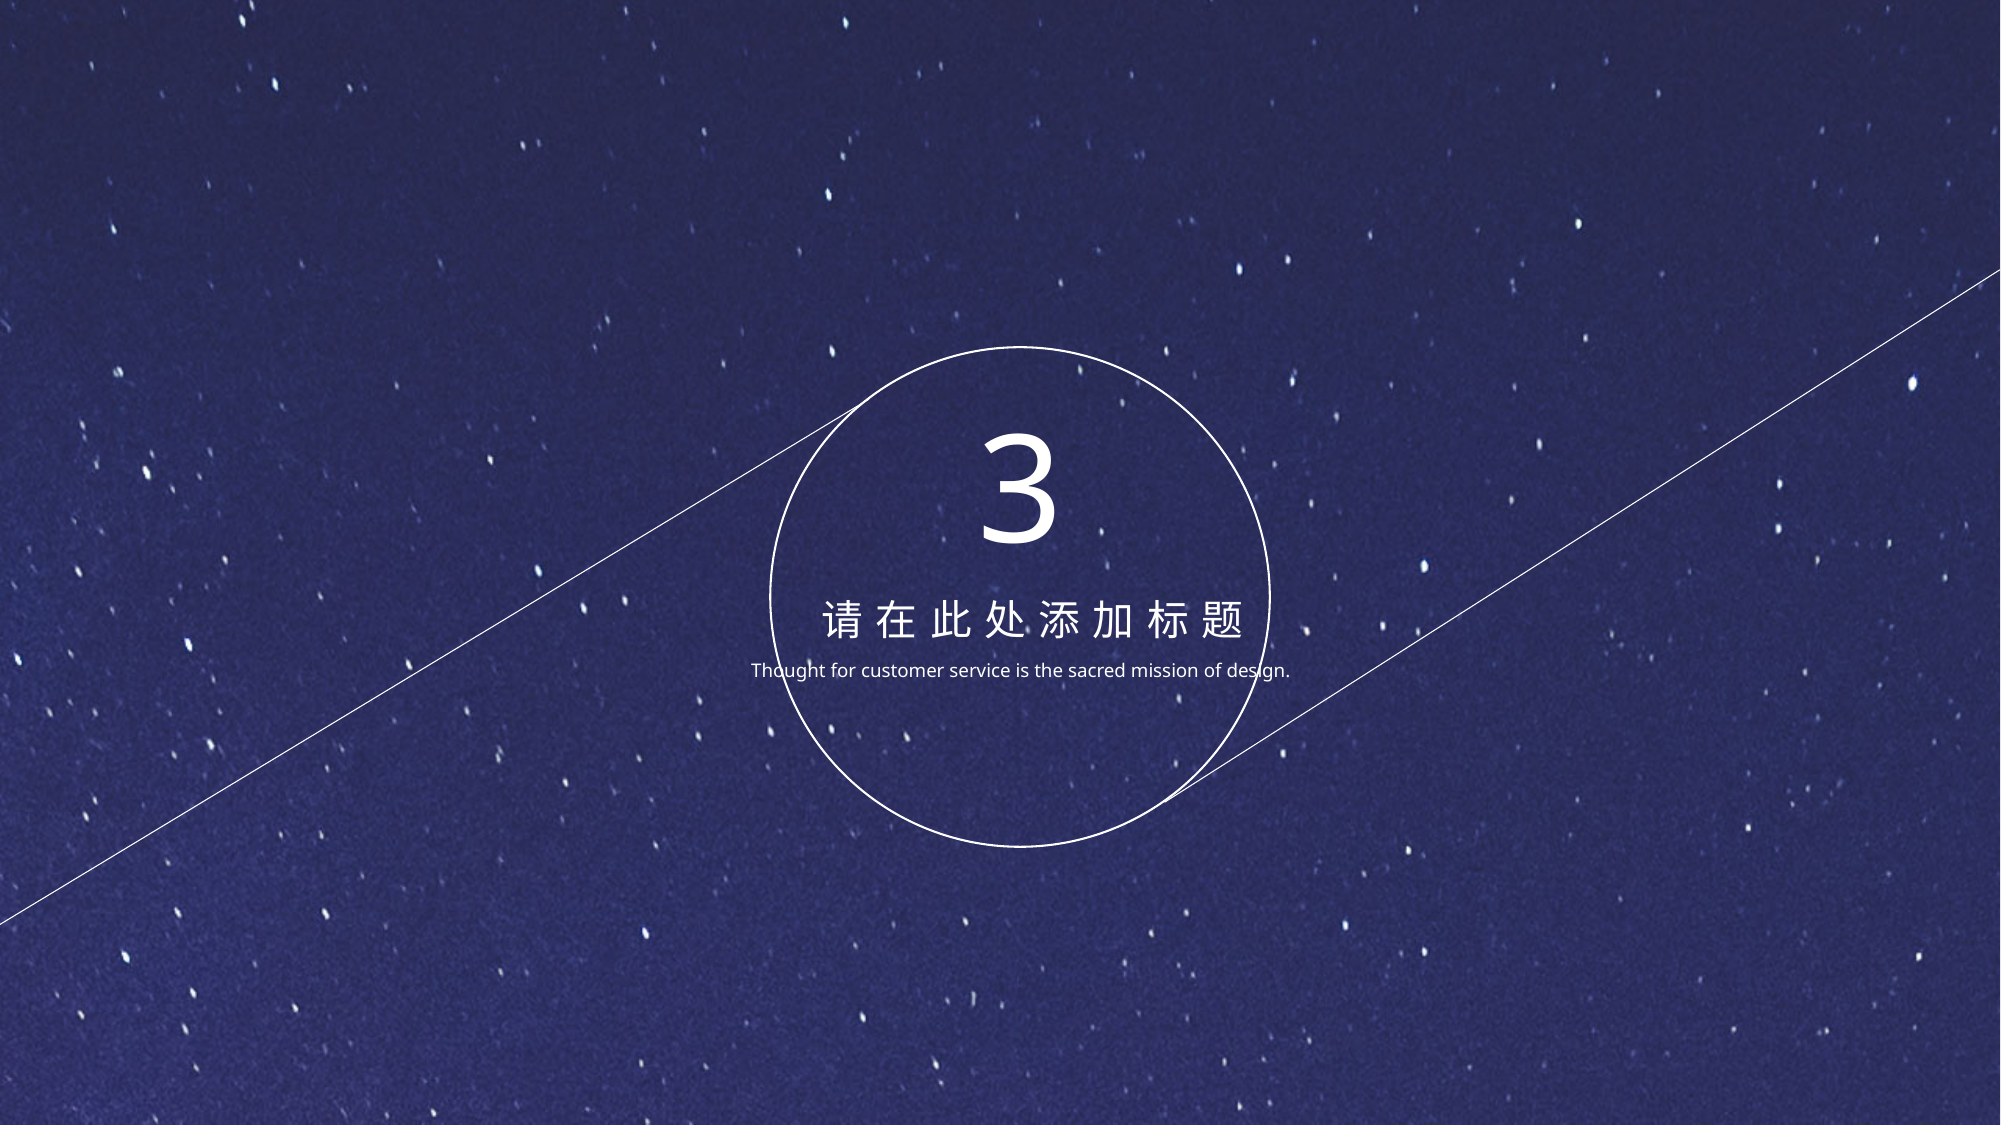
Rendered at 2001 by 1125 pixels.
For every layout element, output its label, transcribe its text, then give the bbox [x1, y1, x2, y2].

picture [0, 0, 2001, 1125]
text_box 3 [870, 419, 1164, 569]
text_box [0, 399, 870, 925]
text_box [870, 569, 1164, 848]
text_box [1164, 269, 2000, 803]
text_box [866, 346, 1164, 419]
